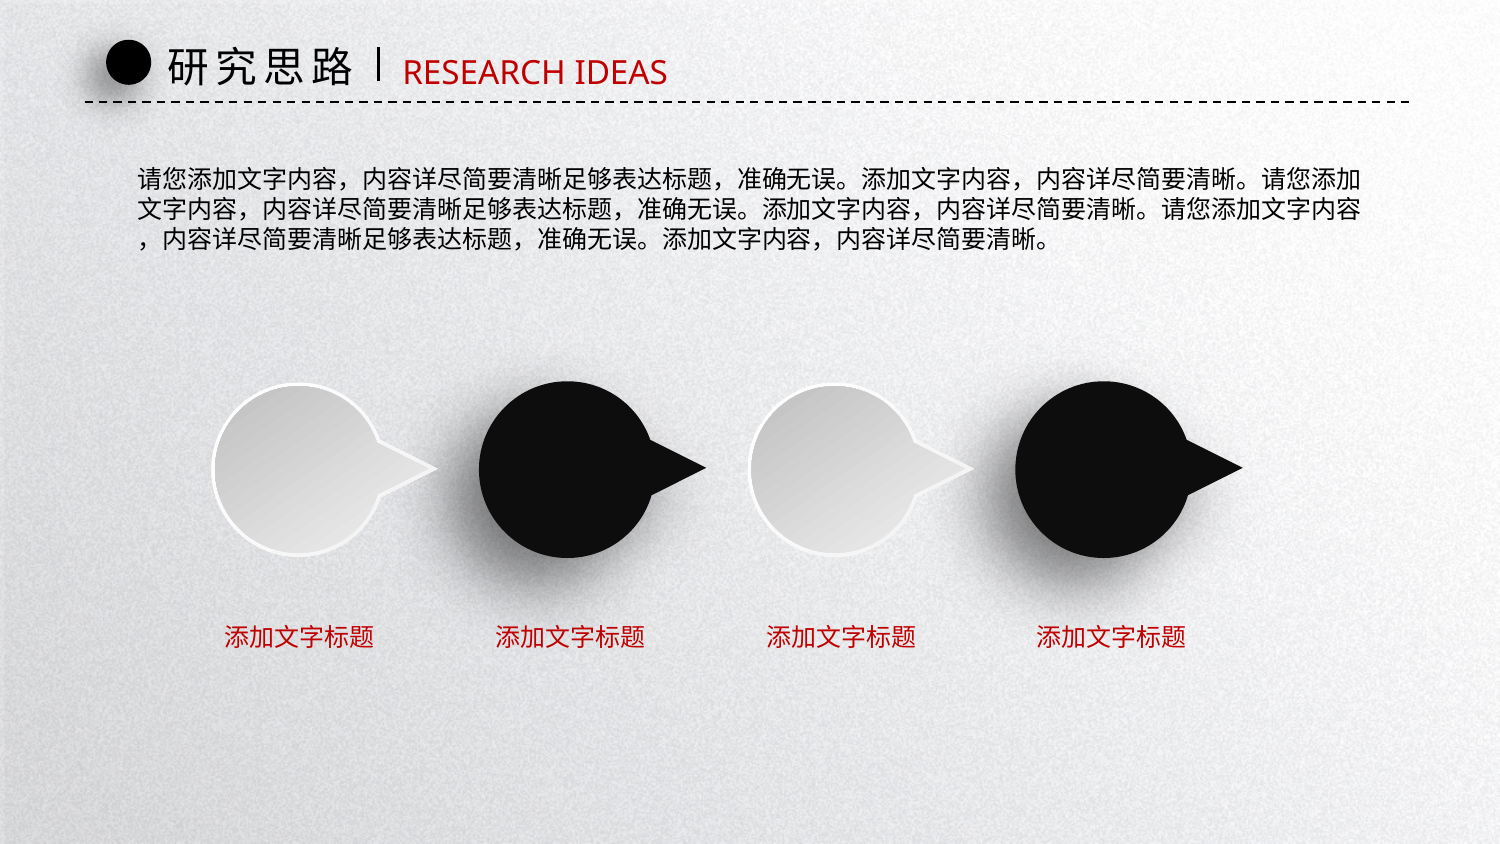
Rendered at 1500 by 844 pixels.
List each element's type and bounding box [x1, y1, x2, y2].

text_box [237, 356, 412, 583]
text_box [773, 356, 949, 583]
picture [0, 0, 1500, 844]
